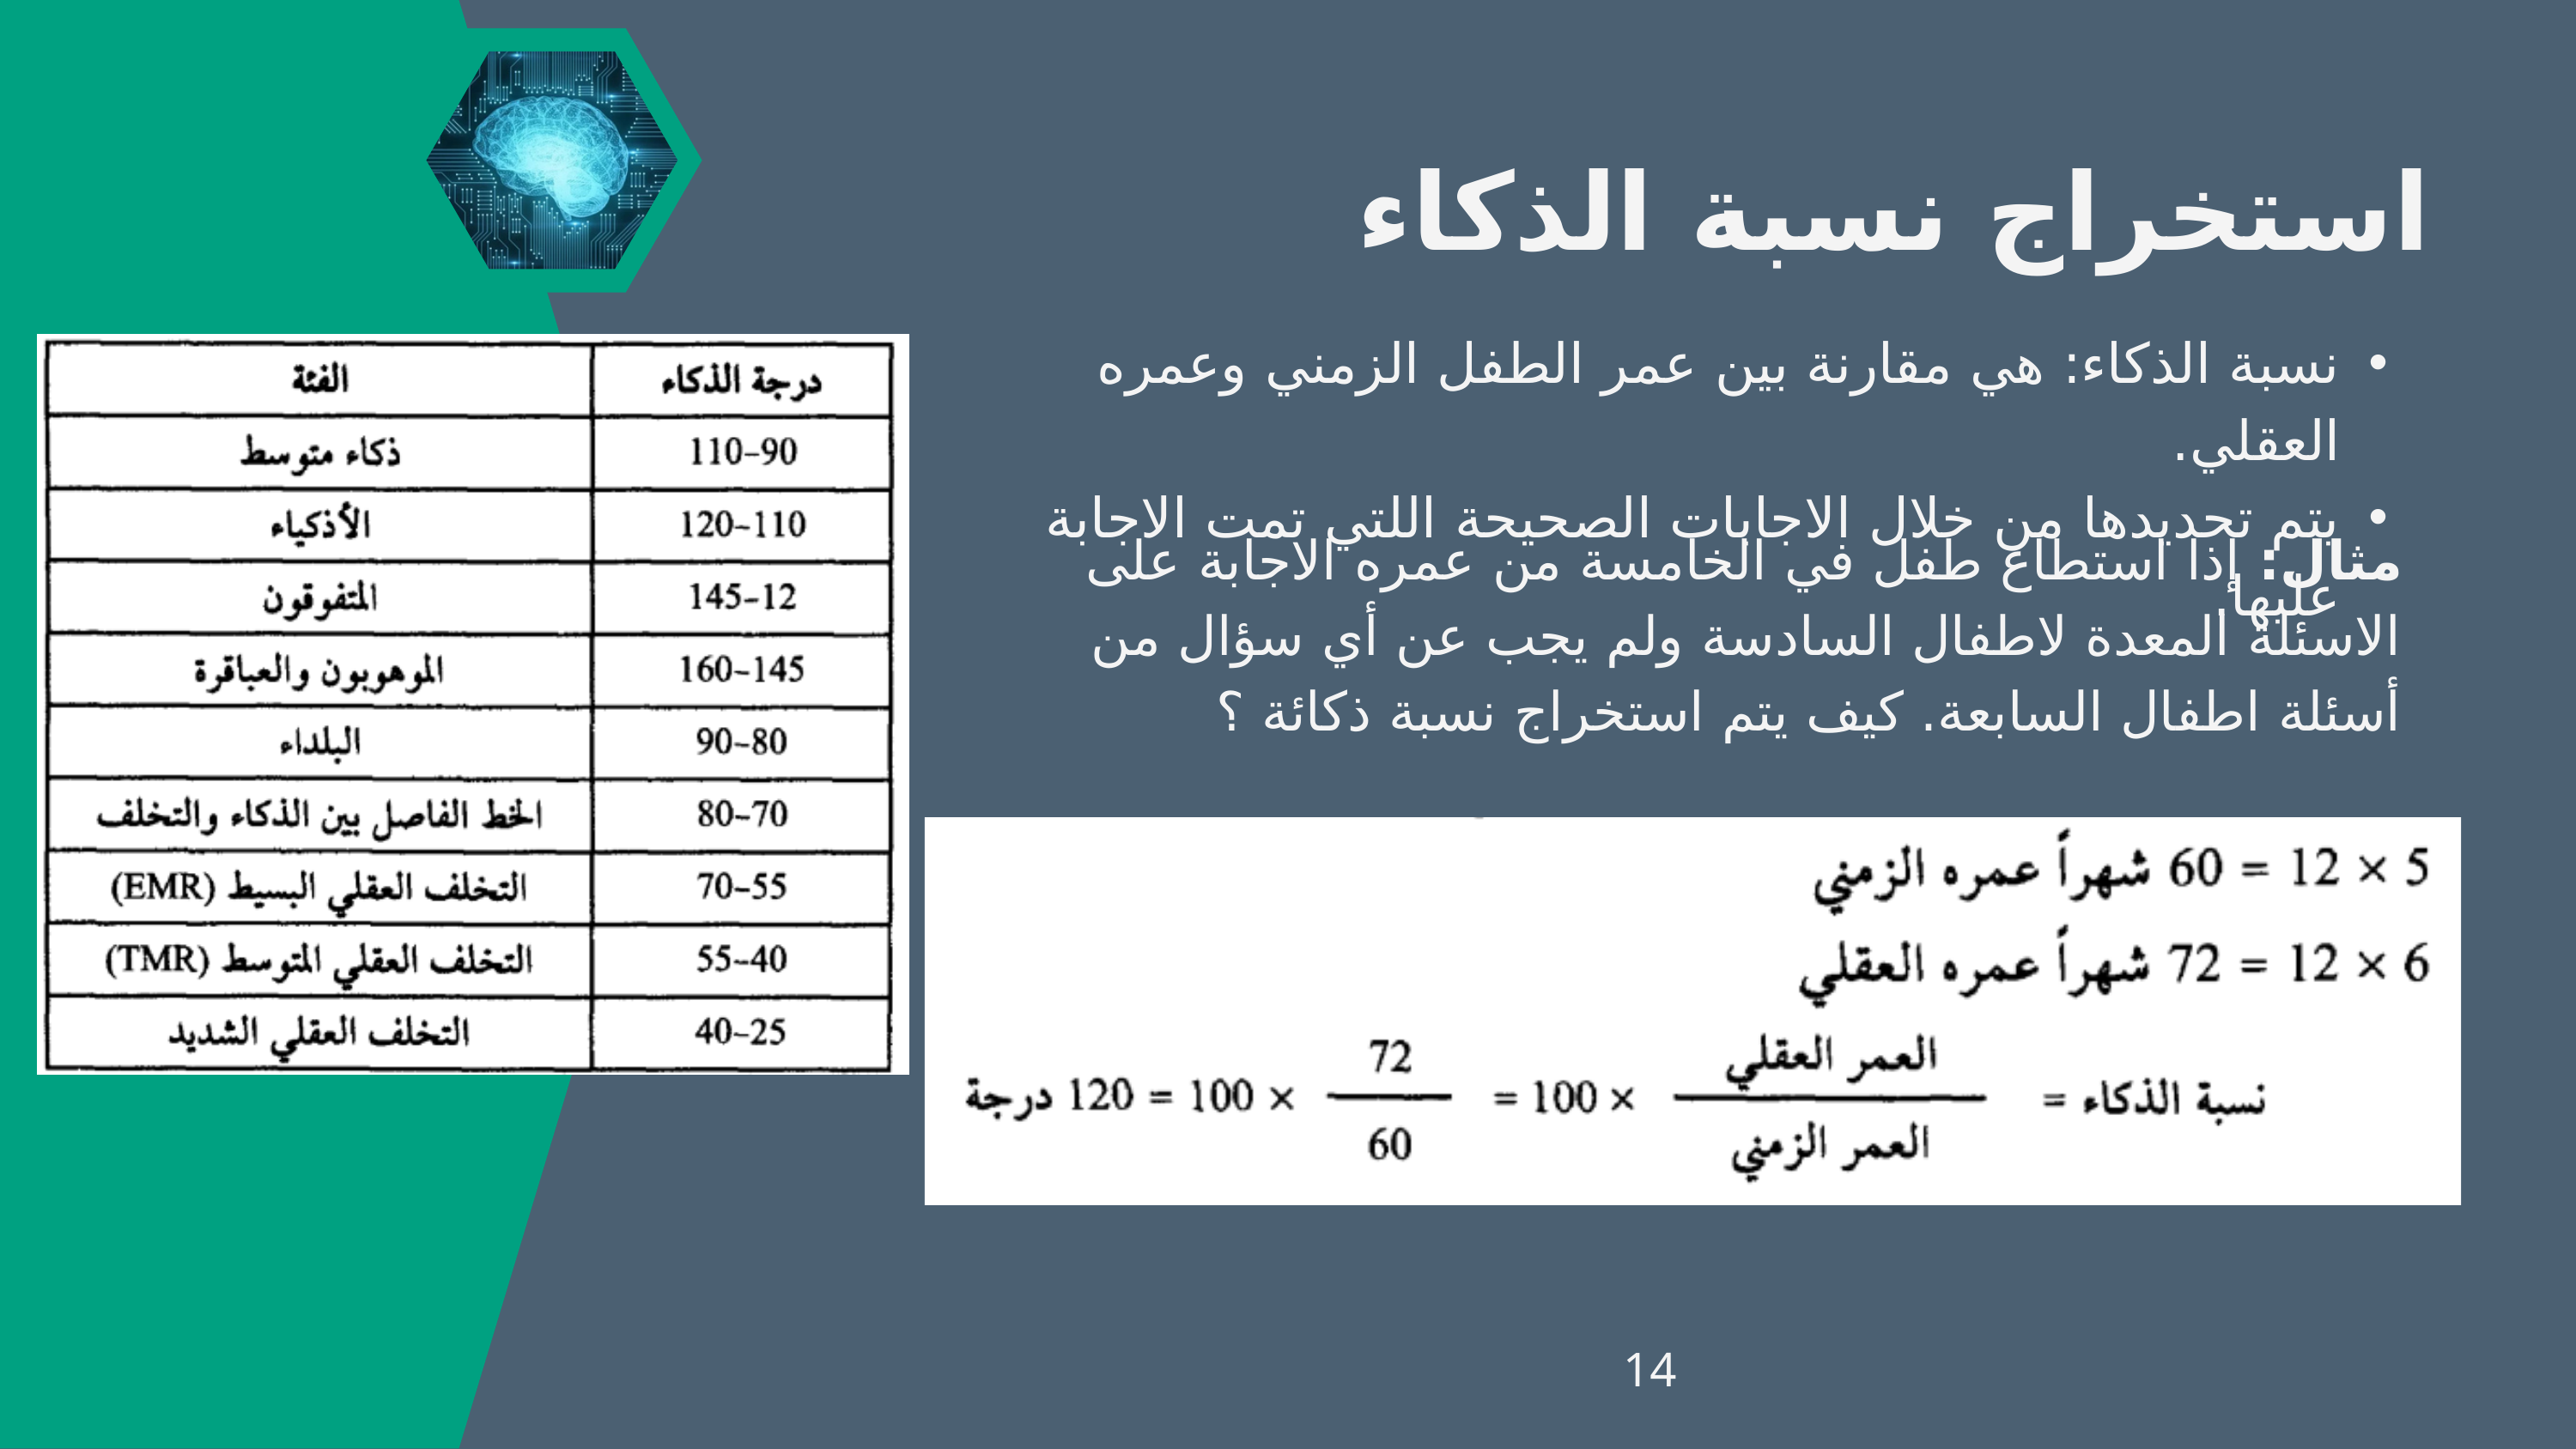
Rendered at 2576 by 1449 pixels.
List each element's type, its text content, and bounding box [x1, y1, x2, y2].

text_box [924, 817, 2462, 1205]
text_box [375, 27, 702, 293]
text_box مثال: إذا استطاع طفل في الخامسة من عمره الاجابة على الاسئلة المعدة لاطفال السادسة ولم يجب عن أي سؤال من أسئلة اطفال السابعة. كيف يتم استخراج نسبة ذكائة ؟ [977, 515, 2403, 743]
text_box نسبة الذكاء: هي مقارنة بين عمر الطفل الزمني وعمره العقلي. يتم تحديدها من خلال الاجابات الصحيحة اللتي تمت الاجابة عليها. [945, 317, 2435, 704]
text_box استخراج نسبة الذكاء [1288, 142, 2432, 272]
text_box 14 [1623, 1330, 1677, 1397]
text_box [0, 0, 678, 1449]
text_box [682, 334, 909, 1075]
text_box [426, 51, 678, 270]
